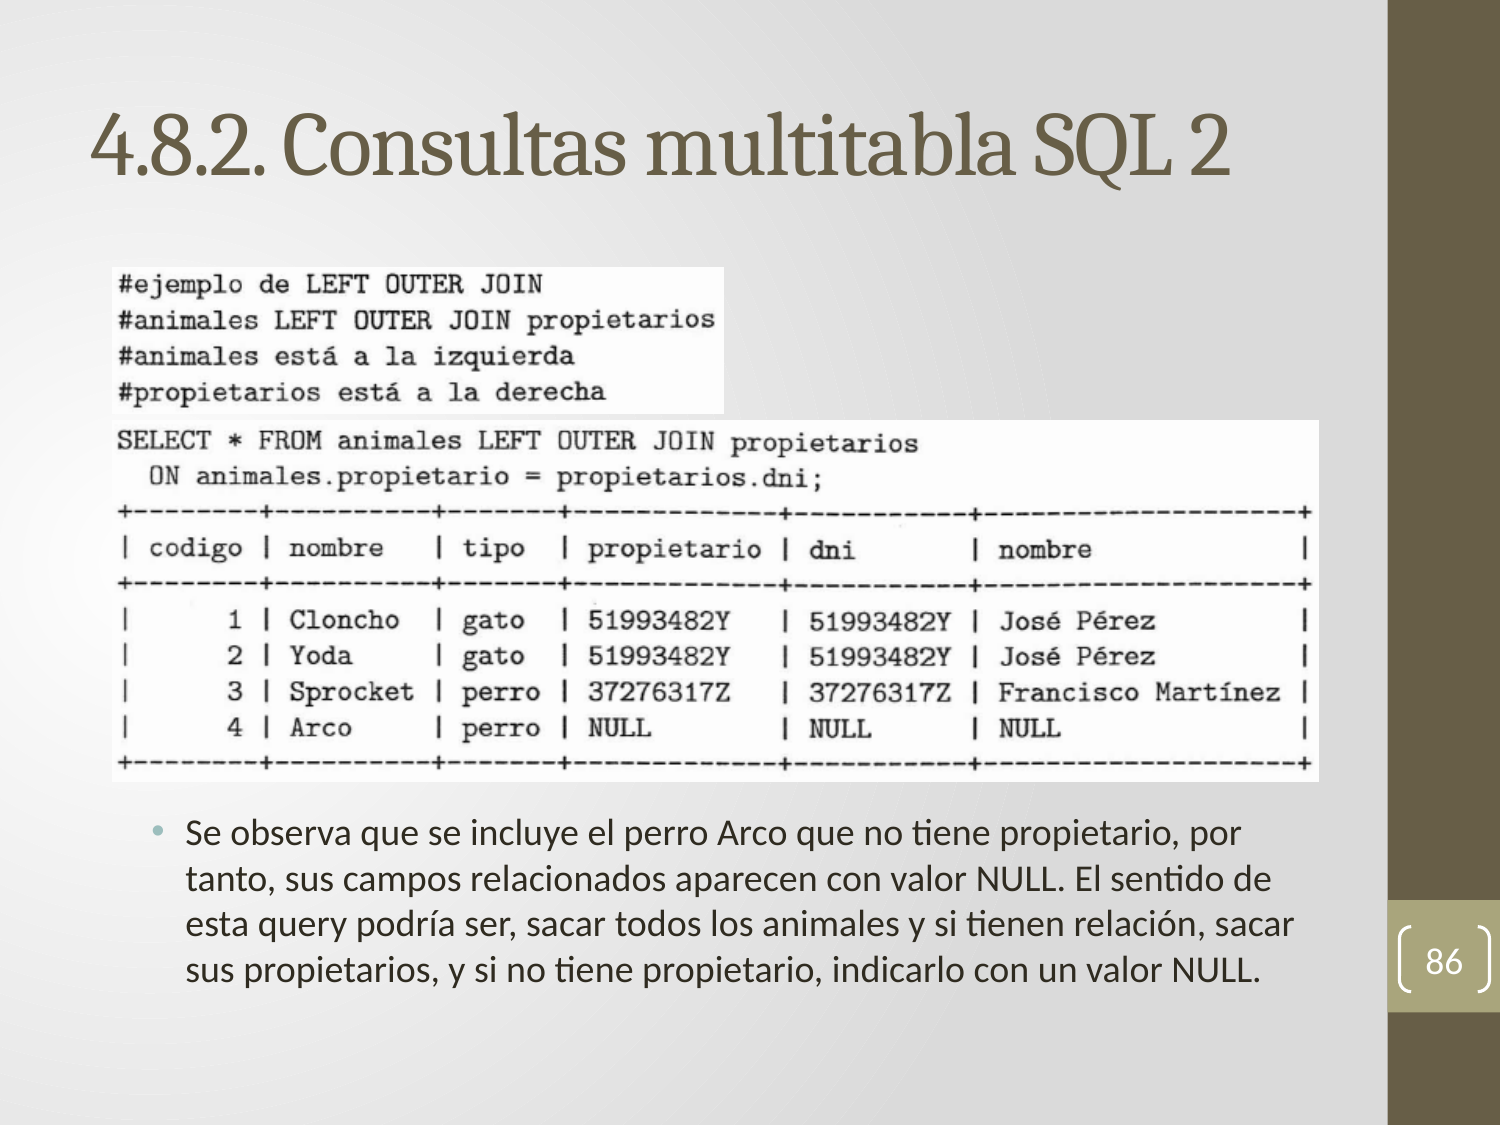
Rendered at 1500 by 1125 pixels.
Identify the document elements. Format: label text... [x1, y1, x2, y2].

list Se observa que se incluye el perro Arco que no tiene propietario, por tanto, sus campos relacionados aparecen con valor NULL. El sentido de esta query podría ser, sacar todos los animales y si tienen relación, sacar sus propietarios, y si no tiene propietario, indicarlo con un valor NULL. [75, 262, 1325, 1050]
title 4.8.2. Consultas multitabla SQL 2 [75, 45, 1325, 233]
slide_number 86 [1397, 925, 1492, 994]
picture [111, 420, 1319, 783]
picture [111, 266, 724, 415]
